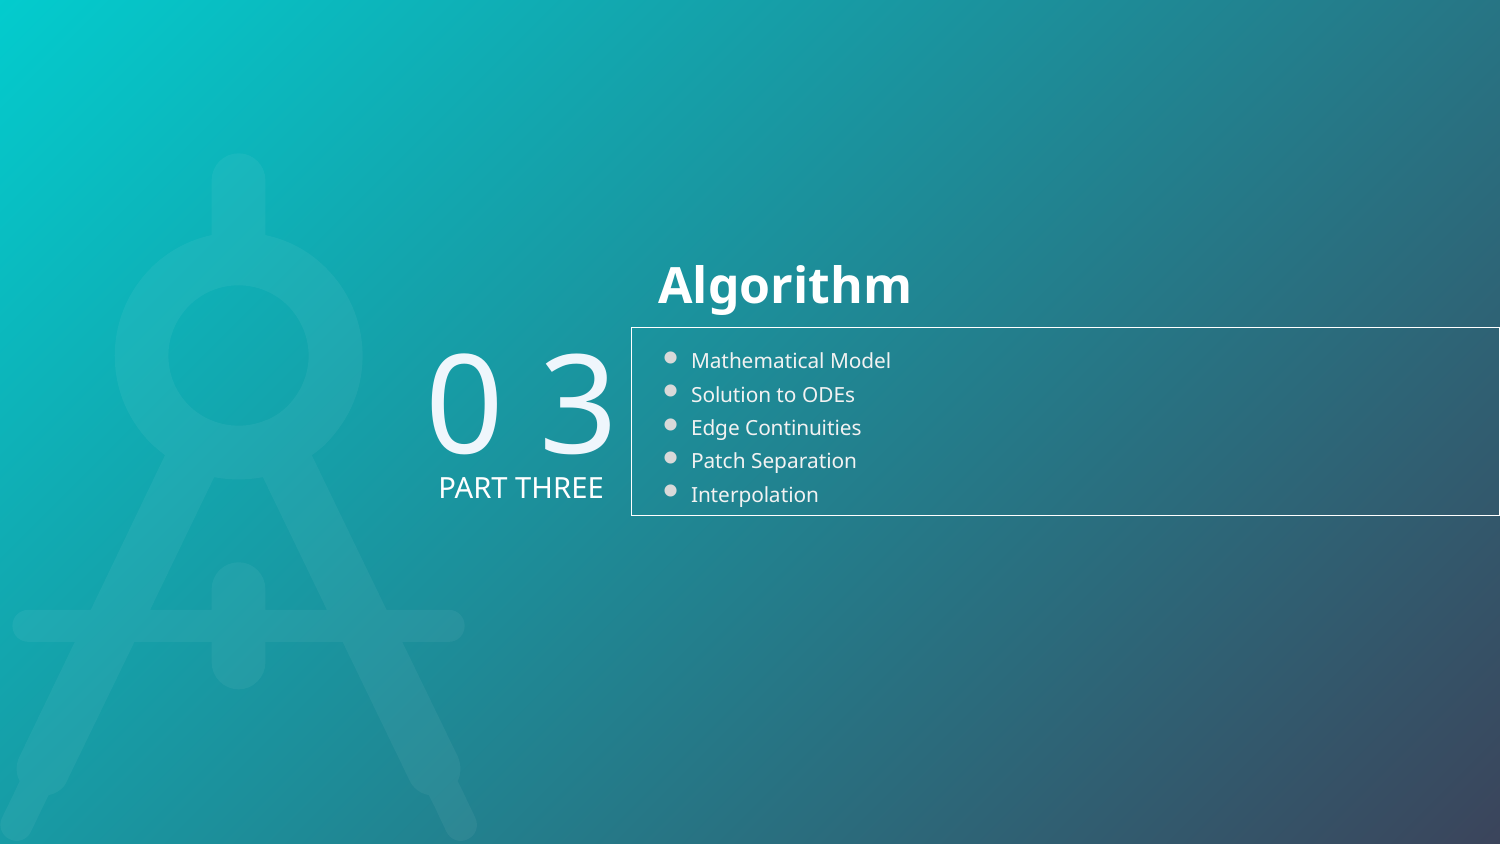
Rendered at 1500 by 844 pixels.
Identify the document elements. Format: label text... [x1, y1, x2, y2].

text_box [631, 327, 1500, 516]
text_box Algorithm [642, 242, 1248, 325]
text_box [0, 153, 477, 841]
text_box Mathematical Model Solution to ODEs Edge Continuities Patch Separation Interpolation [648, 332, 906, 514]
text_box PART THREE [410, 462, 632, 512]
text_box 0 3 [410, 308, 634, 489]
